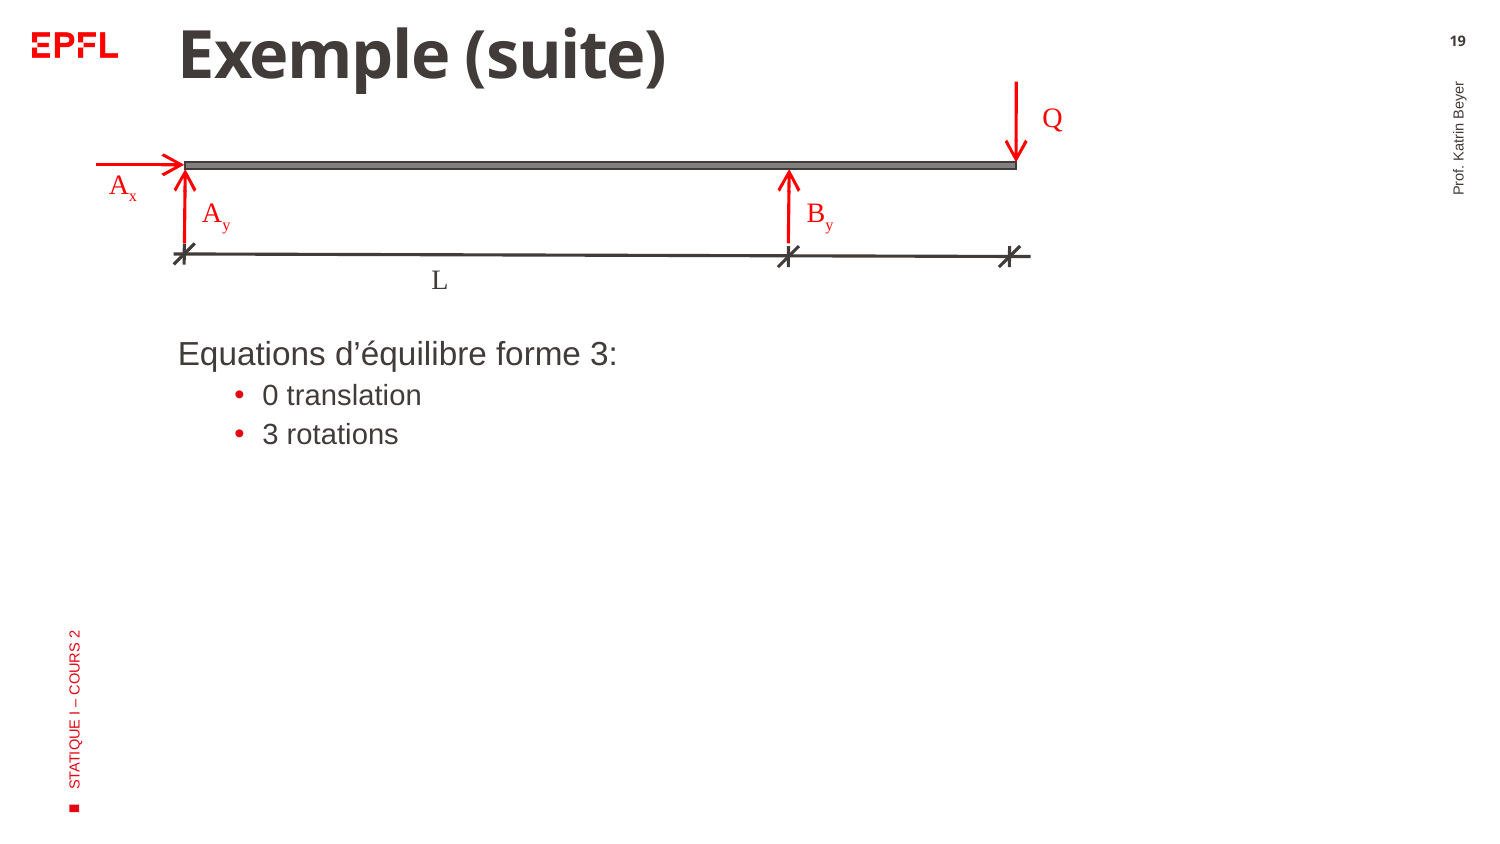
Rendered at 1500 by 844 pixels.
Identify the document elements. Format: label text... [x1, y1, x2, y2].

list Equations d’équilibre forme 3: 0 translation 3 rotations [148, 329, 1416, 505]
slide_number 19 [1415, 32, 1500, 59]
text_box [91, 81, 1079, 309]
picture [21, 21, 129, 69]
footer Prof. Katrin Beyer [1415, 59, 1500, 641]
slide_number STATIQUE I – COURS 2 [0, 256, 149, 805]
title Exemple (suite) [148, 21, 1300, 198]
